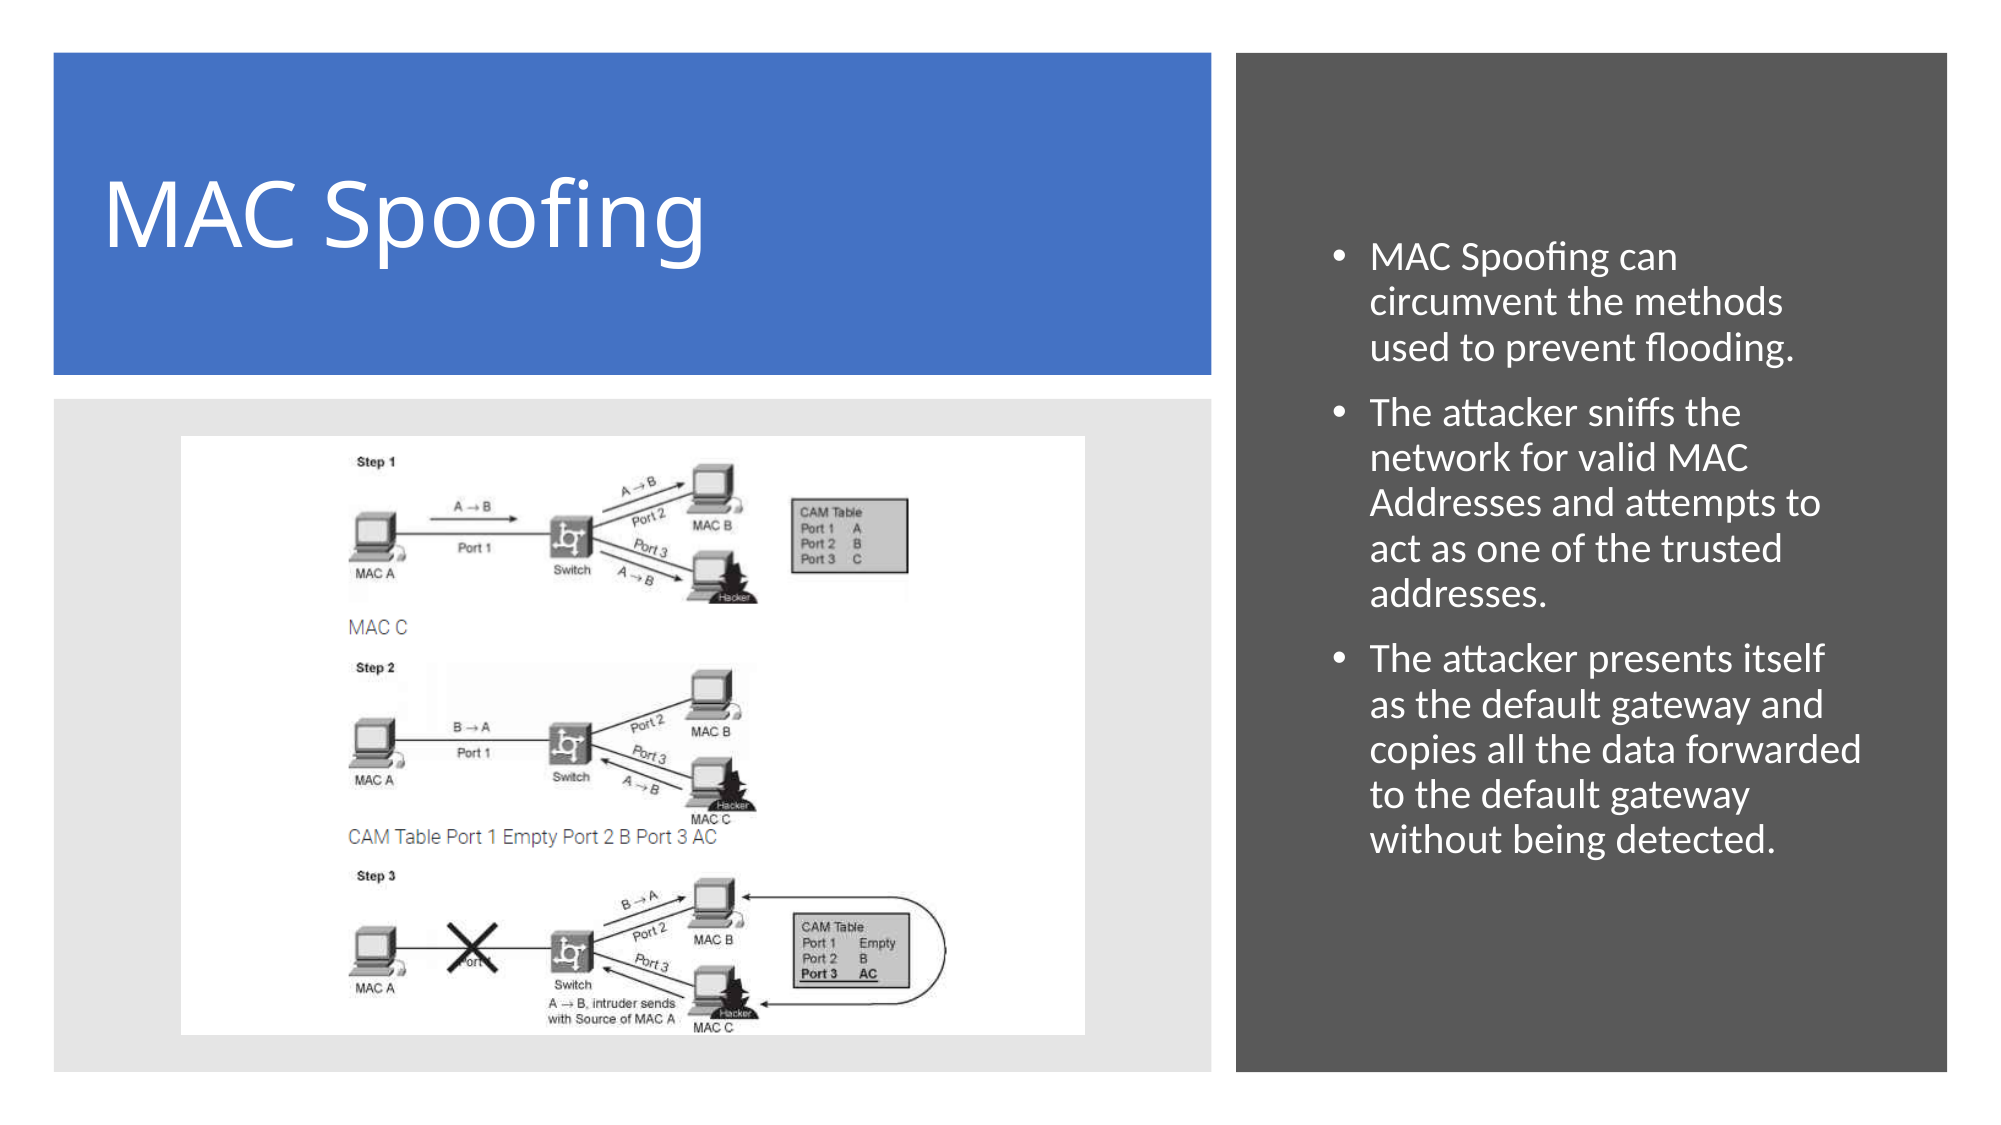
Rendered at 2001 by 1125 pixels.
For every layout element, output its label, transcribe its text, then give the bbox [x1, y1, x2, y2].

title MAC Spoofing [85, 84, 1168, 352]
text_box [53, 398, 1212, 1073]
text_box [1235, 52, 1948, 1073]
picture [181, 436, 1085, 1035]
text_box [53, 52, 1212, 376]
list MAC Spoofing can circumvent the methods used to prevent flooding. The attacker sniffs the network for valid MAC Addresses and attempts to act as one of the trusted addresses. The attacker presents itself as the default gateway and copies all the data forwarded to the default gateway without being detected. [1317, 150, 1879, 947]
